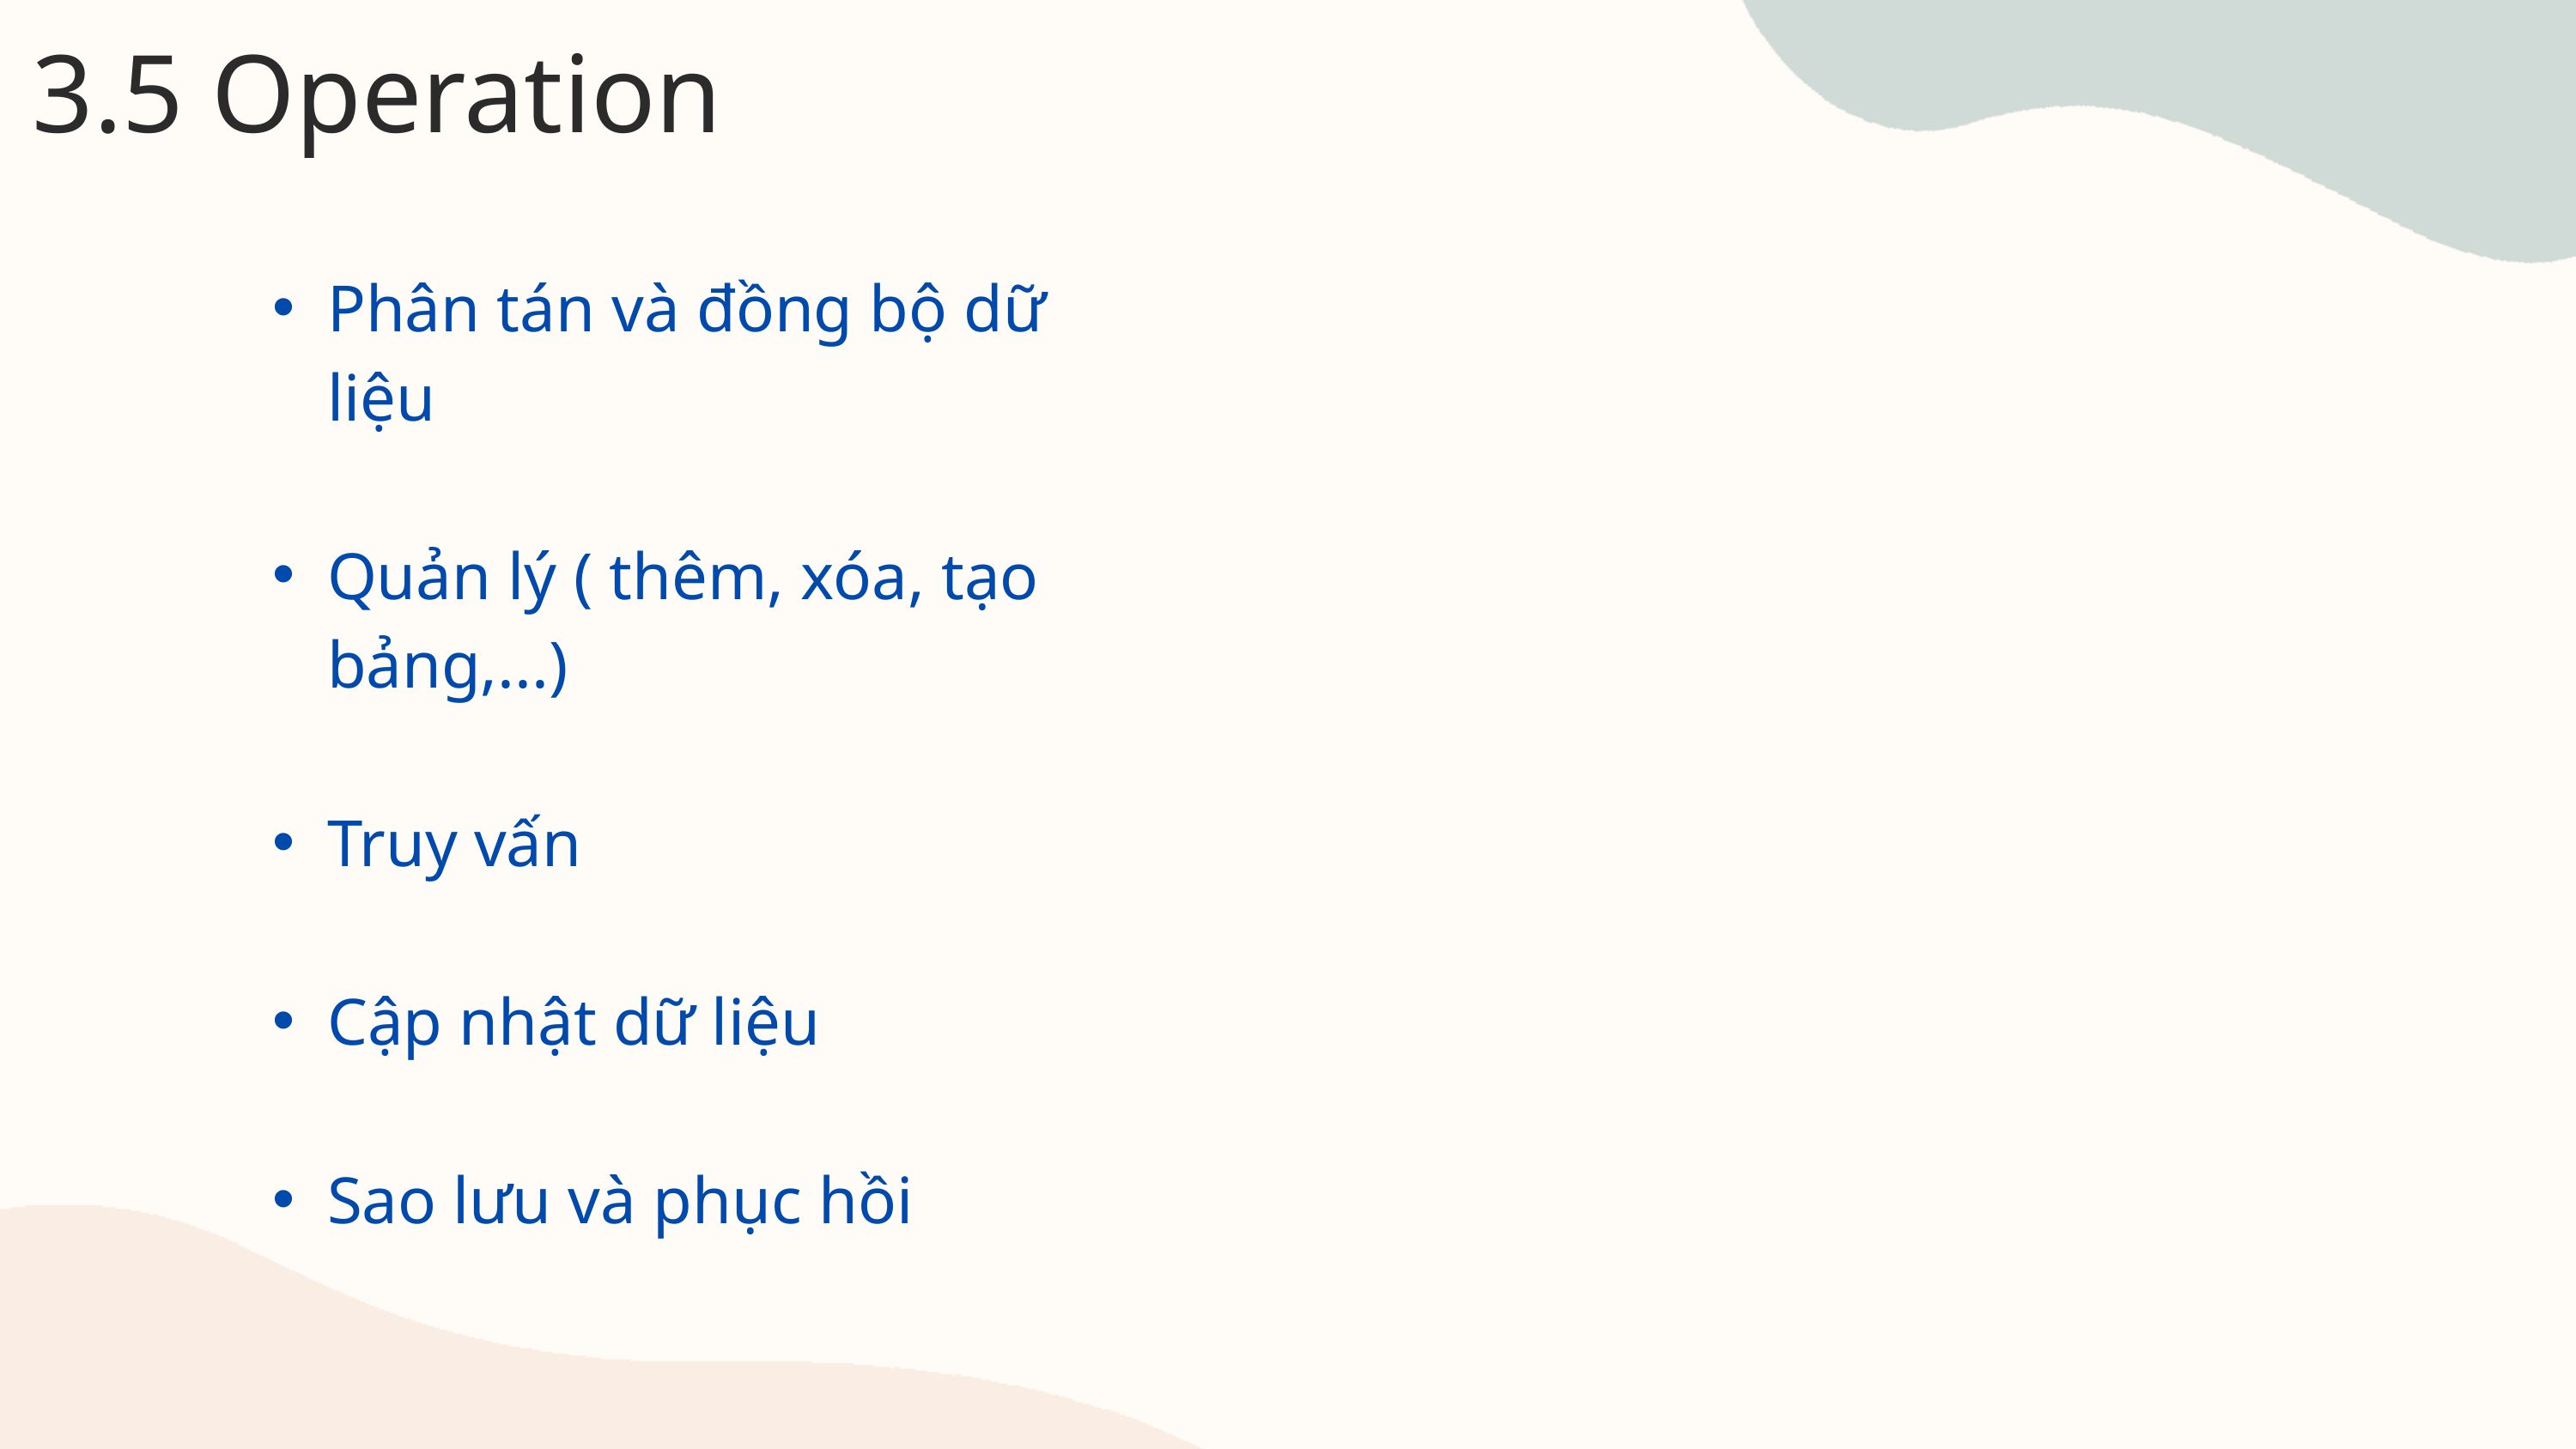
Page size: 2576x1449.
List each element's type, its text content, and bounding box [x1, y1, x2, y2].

picture [0, 1191, 1269, 1449]
picture [1832, 0, 2576, 378]
text_box 3.5 Operation [0, 25, 858, 155]
text_box Phân tán và đồng bộ dữ liệu Quản lý ( thêm, xóa, tạo bảng,...) Truy vấn Cập nhật dữ liệu Sao lưu và phục hồi [218, 255, 1123, 1191]
